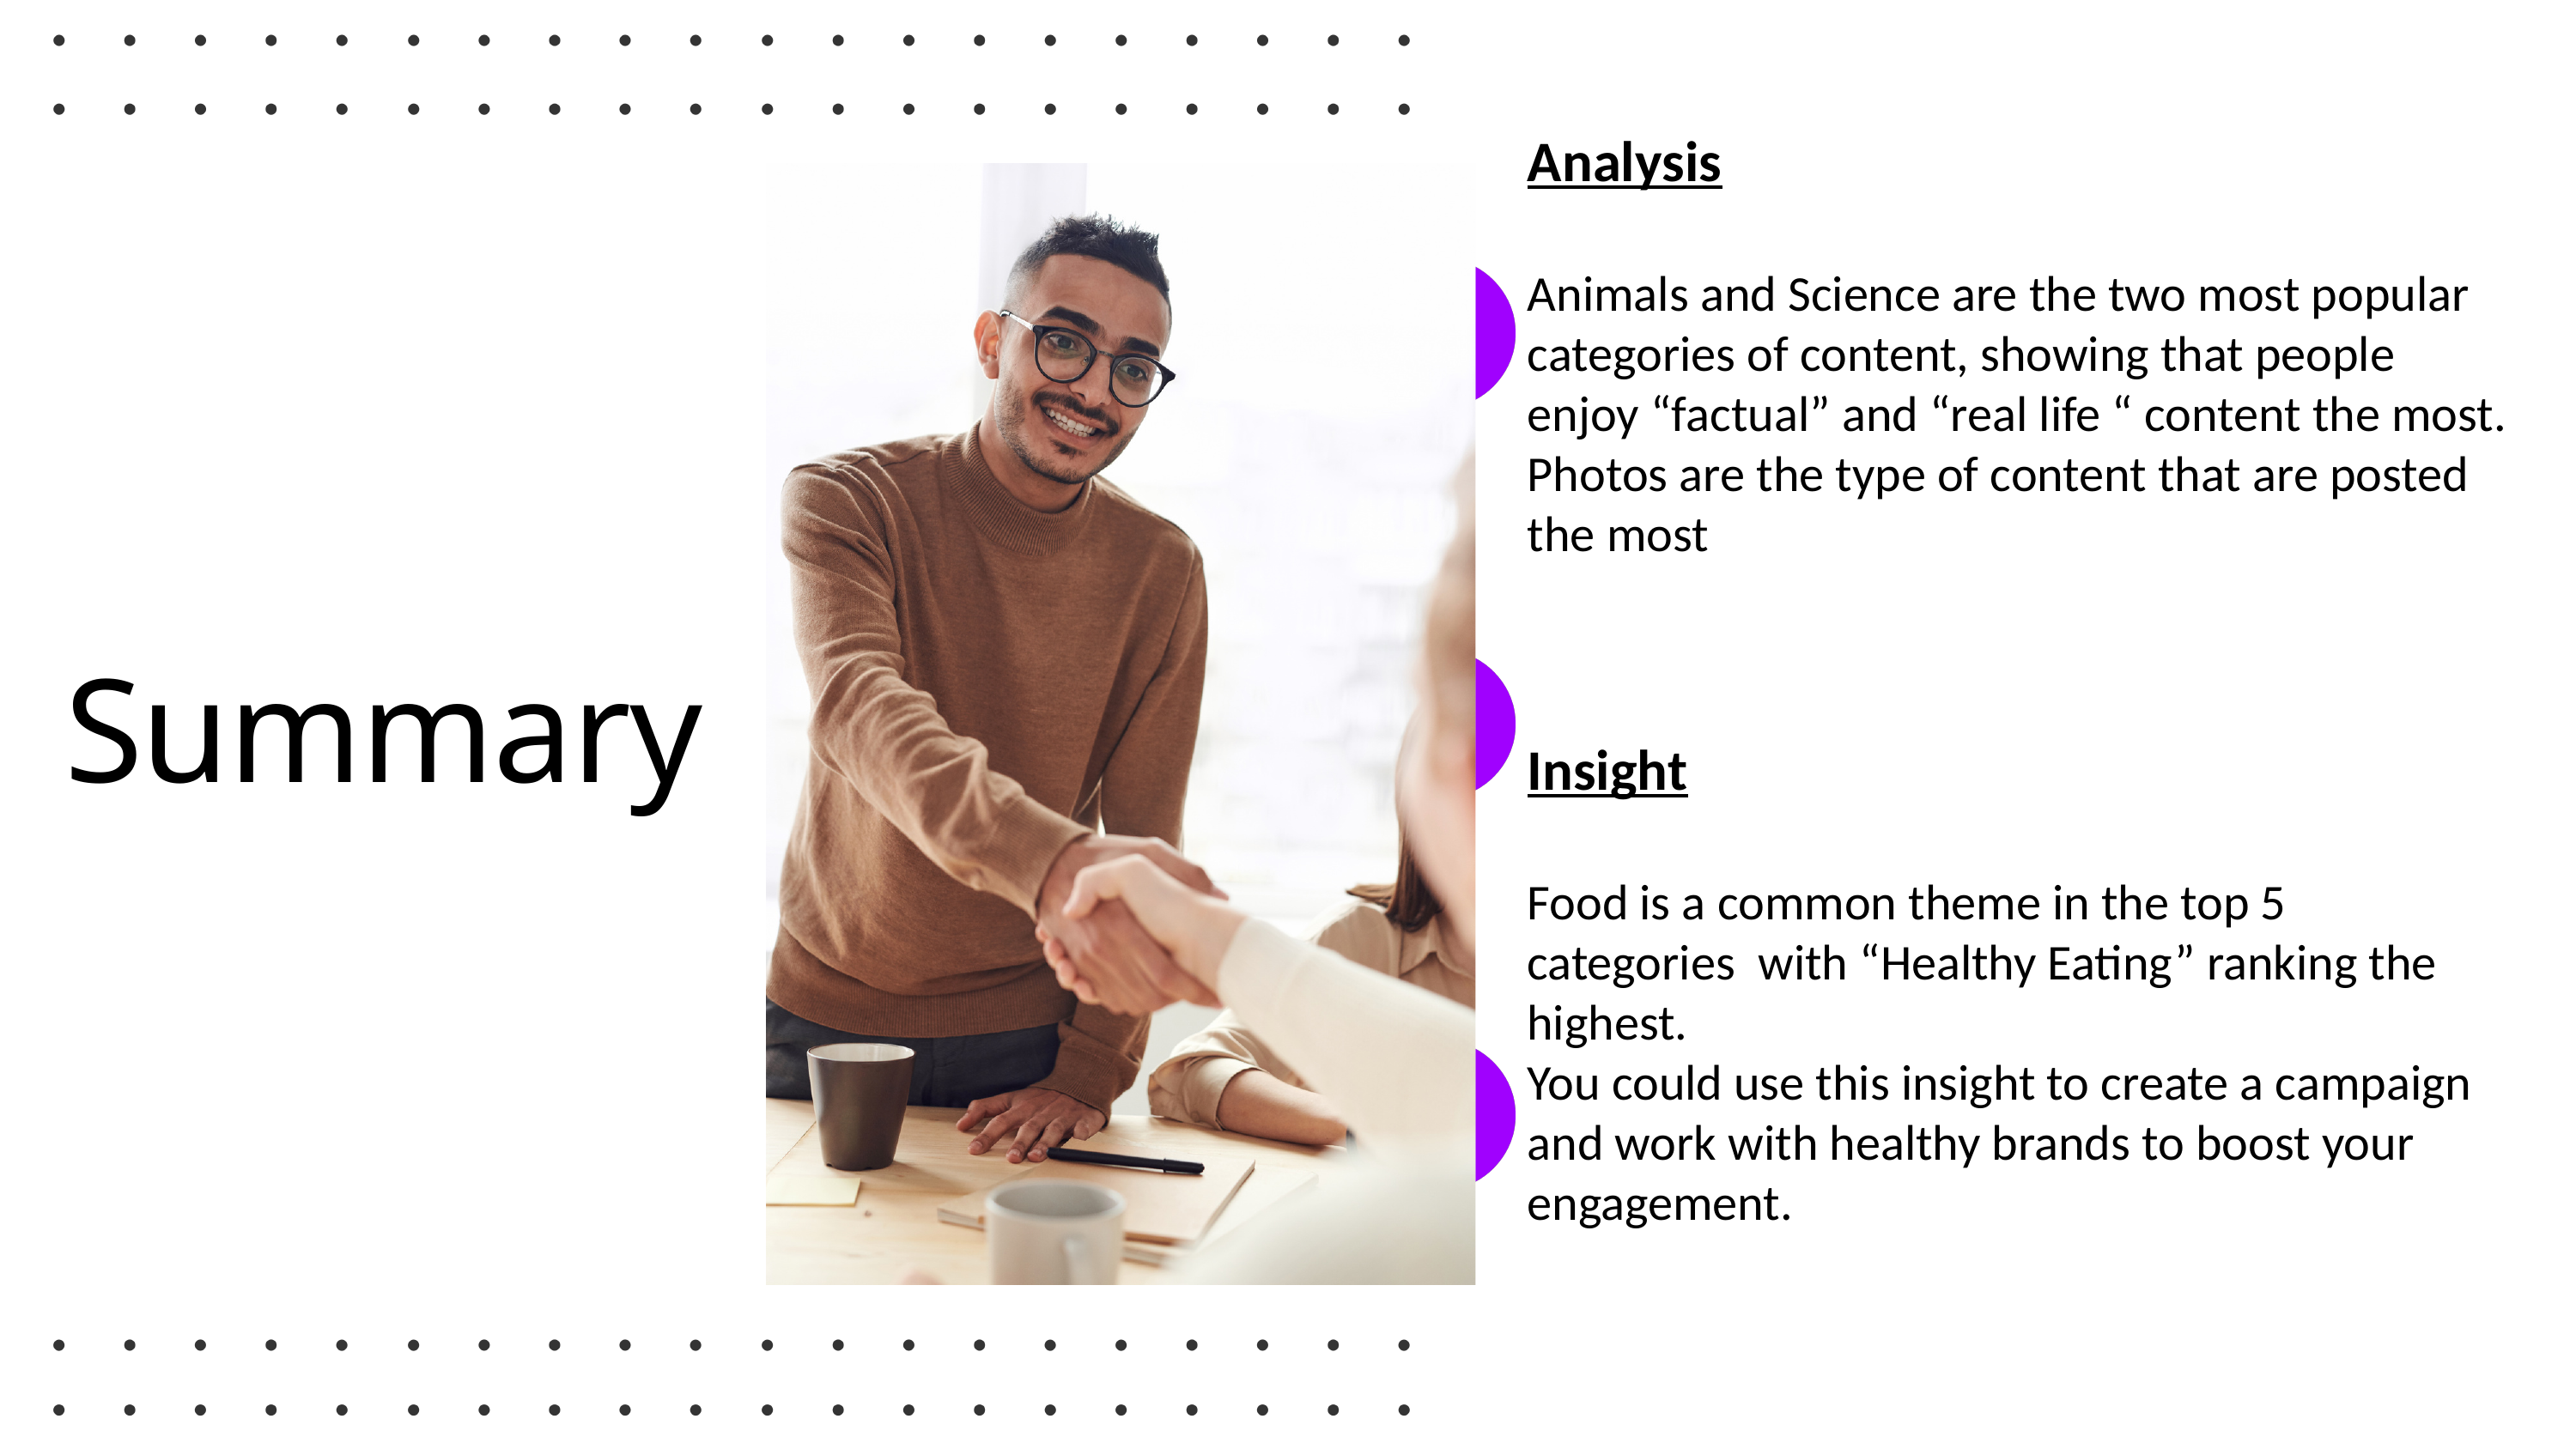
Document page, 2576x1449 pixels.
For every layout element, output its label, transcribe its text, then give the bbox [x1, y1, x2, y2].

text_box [46, 0, 1414, 118]
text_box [1631, 221, 2432, 345]
text_box Summary [64, 639, 727, 811]
text_box Insight Food is a common theme in the top 5 categories with “Healthy Eating” ranking the highest. You could use this insight to create a campaign and work with healthy brands to boost your engagement. [1514, 726, 2490, 1237]
picture [765, 163, 1562, 1286]
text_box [1631, 980, 2432, 1104]
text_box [46, 1335, 1414, 1449]
text_box Analysis Animals and Science are the two most popular categories of content, showing that people enjoy “factual” and “real life “ content the most. Photos are the type of content that are posted the most [1515, 118, 2530, 568]
